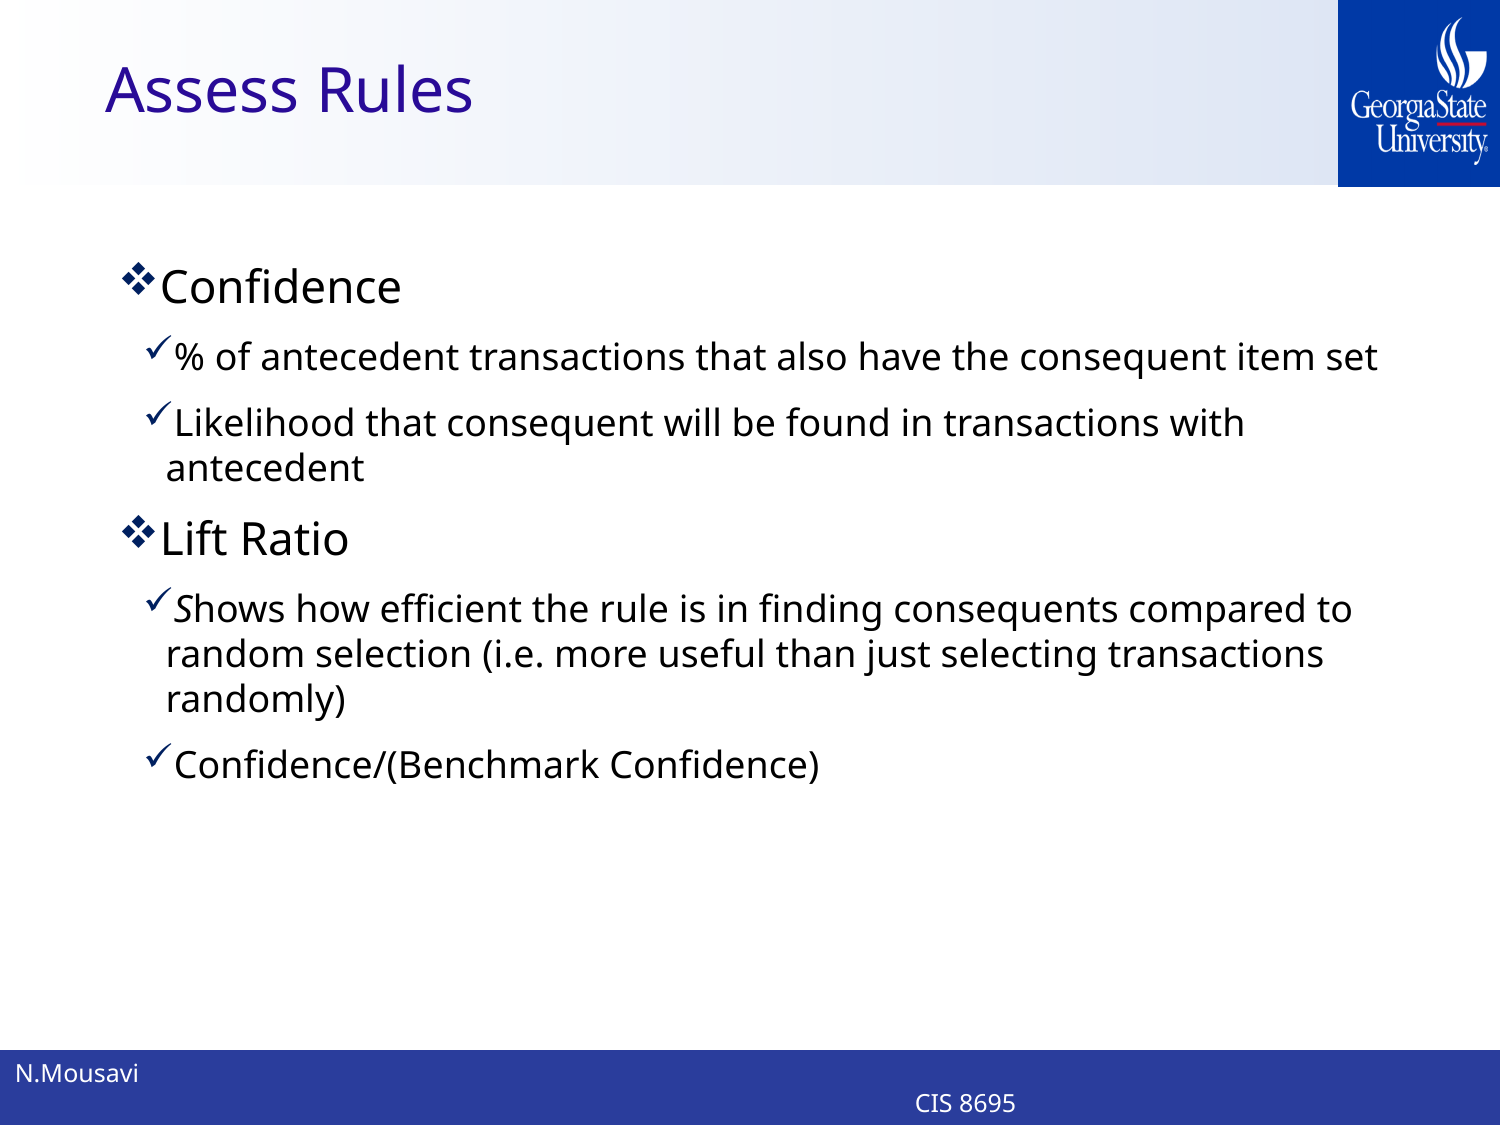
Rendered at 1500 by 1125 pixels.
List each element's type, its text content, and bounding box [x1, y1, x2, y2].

title Assess Rules [90, 0, 1500, 185]
list Confidence % of antecedent transactions that also have the consequent item set Likelihood that consequent will be found in transactions with antecedent Lift Ratio Shows how efficient the rule is in finding consequents compared to random selection (i.e. more useful than just selecting transactions randomly) Confidence/(Benchmark Confidence) [103, 249, 1397, 1038]
